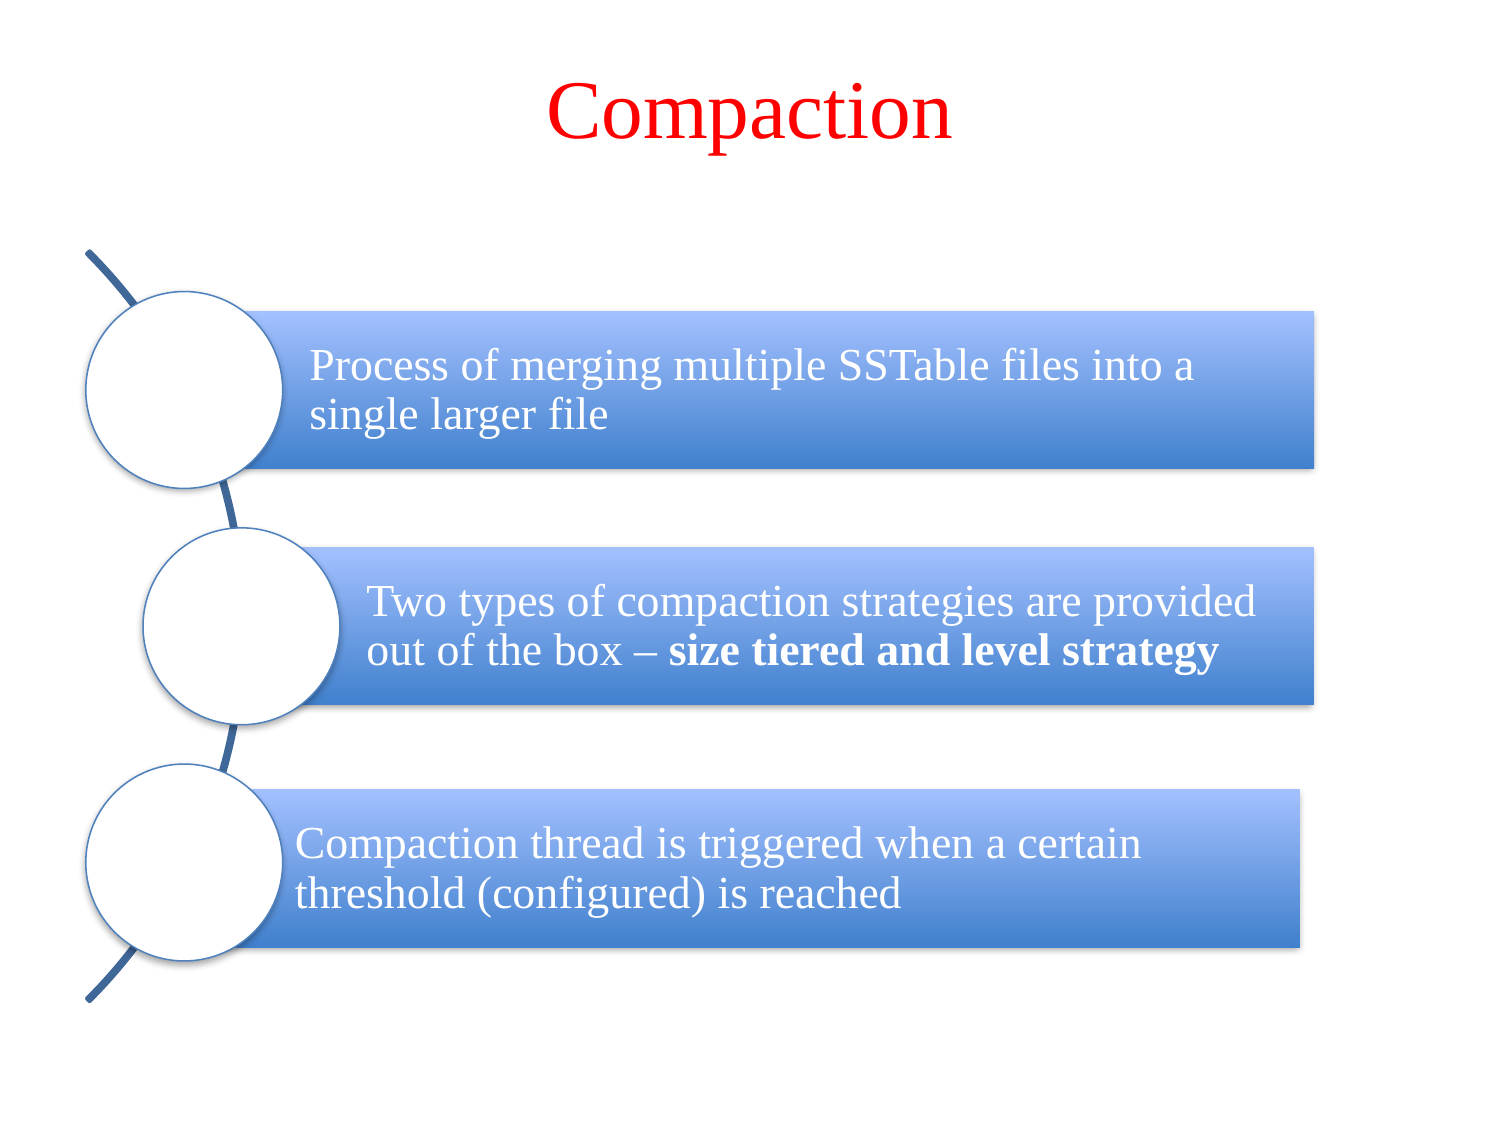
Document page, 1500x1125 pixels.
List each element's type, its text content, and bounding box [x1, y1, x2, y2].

title Compaction [75, 28, 1425, 182]
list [74, 232, 1326, 1021]
